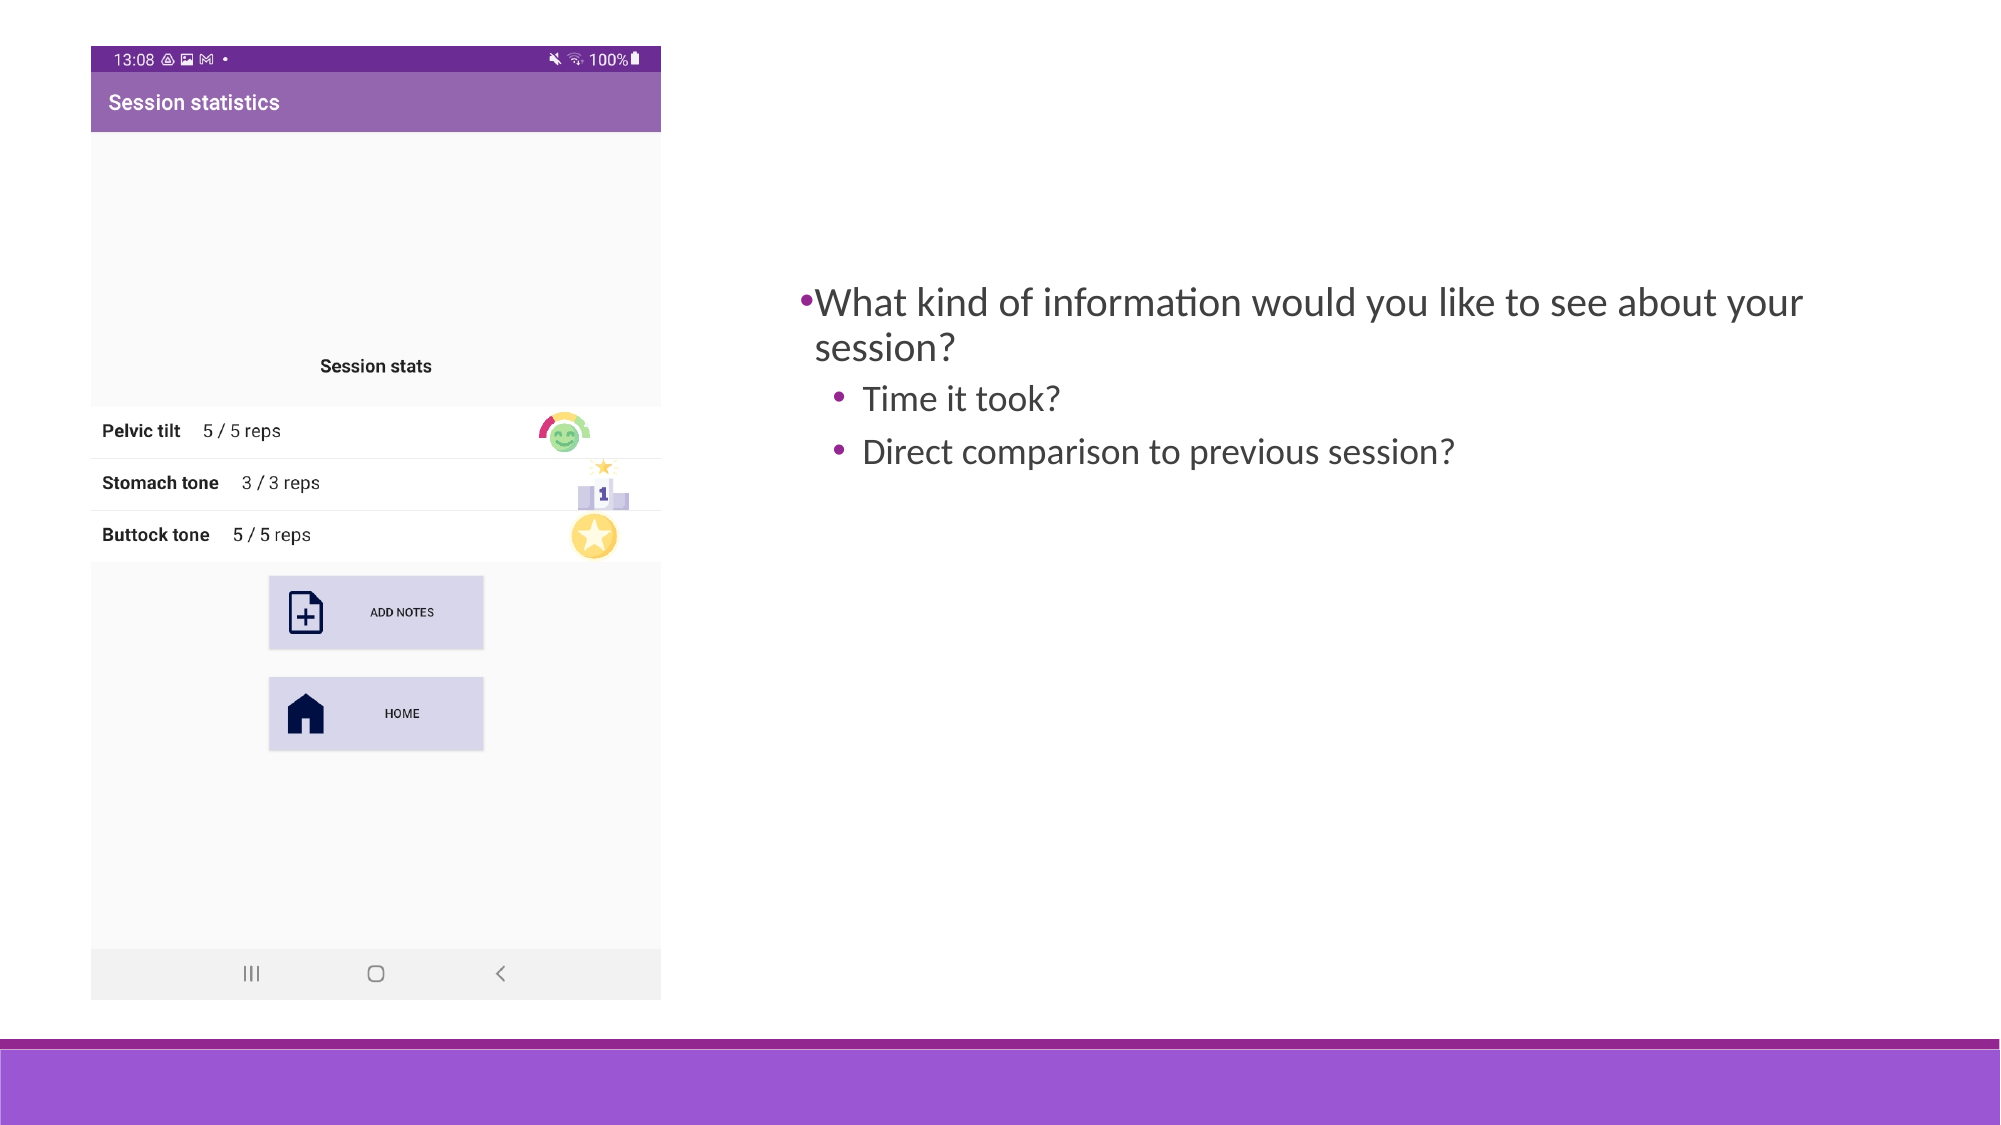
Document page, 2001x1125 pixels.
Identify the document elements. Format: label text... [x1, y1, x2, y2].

text_box What kind of information would you like to see about your session? Time it took? Direct comparison to previous session? [784, 273, 1923, 934]
picture [91, 45, 662, 1001]
